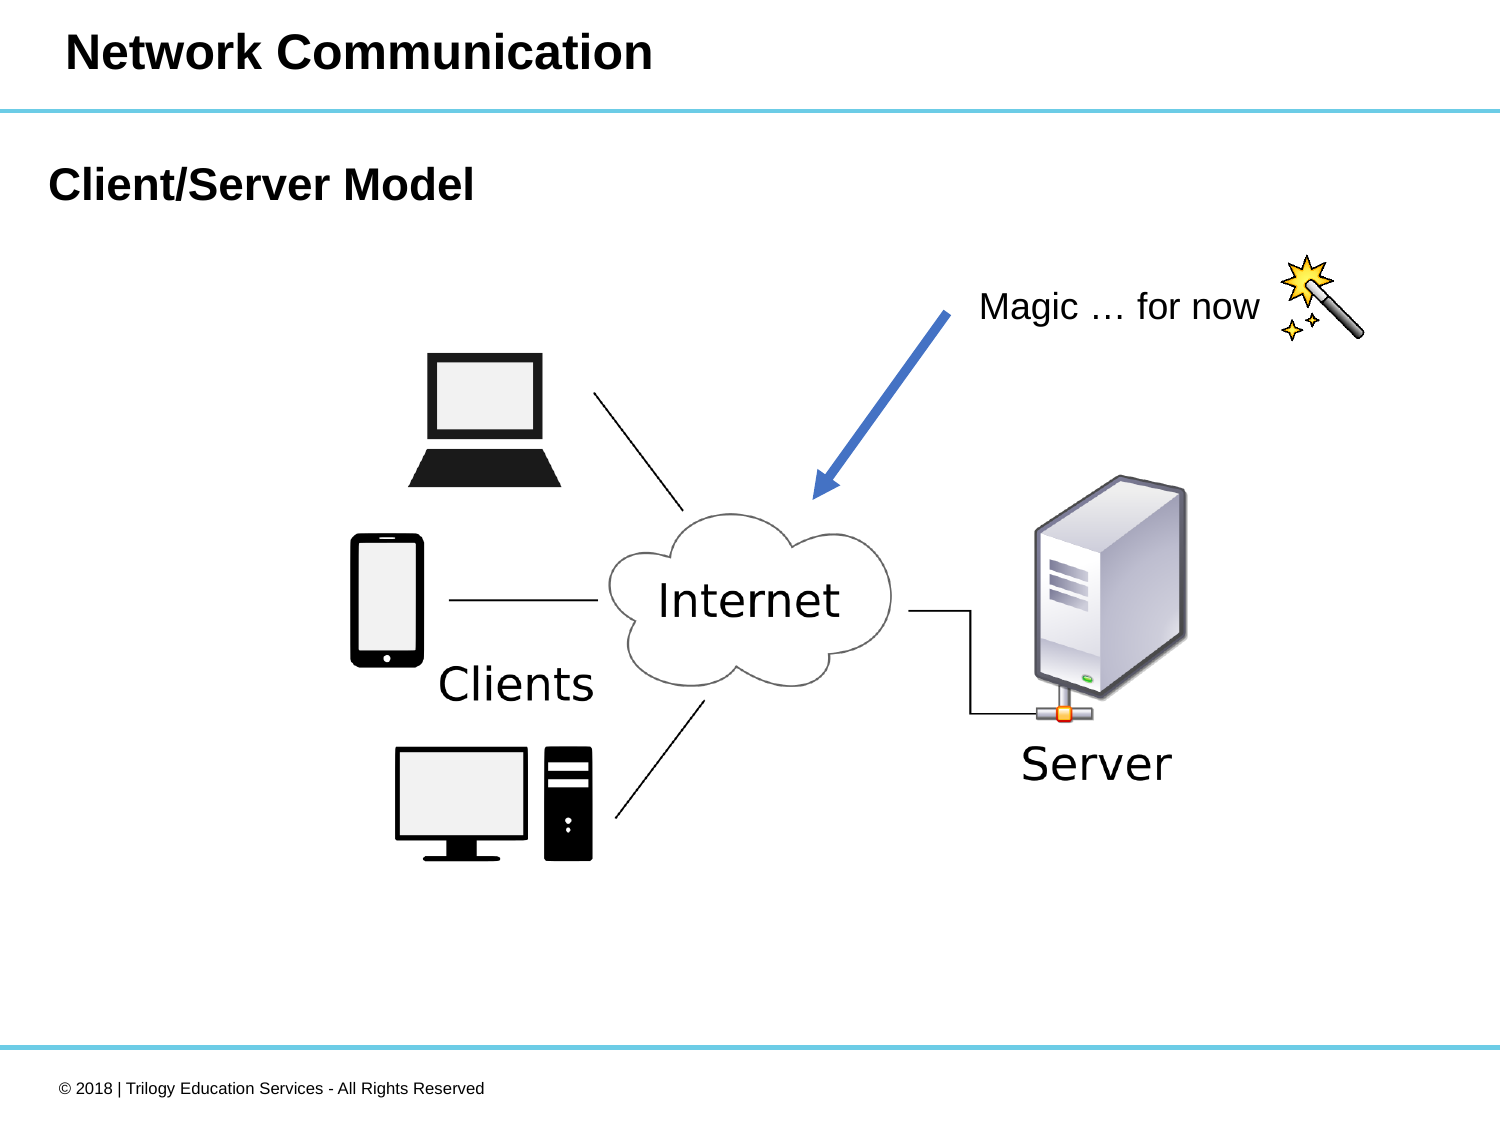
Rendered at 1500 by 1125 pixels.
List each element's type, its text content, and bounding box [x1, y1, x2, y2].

title Network Communication [50, 0, 948, 108]
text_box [812, 312, 948, 500]
text_box Magic … for now [964, 274, 1275, 335]
text_box Client/Server Model [33, 147, 1463, 948]
picture [270, 312, 1230, 888]
picture [1279, 253, 1365, 342]
